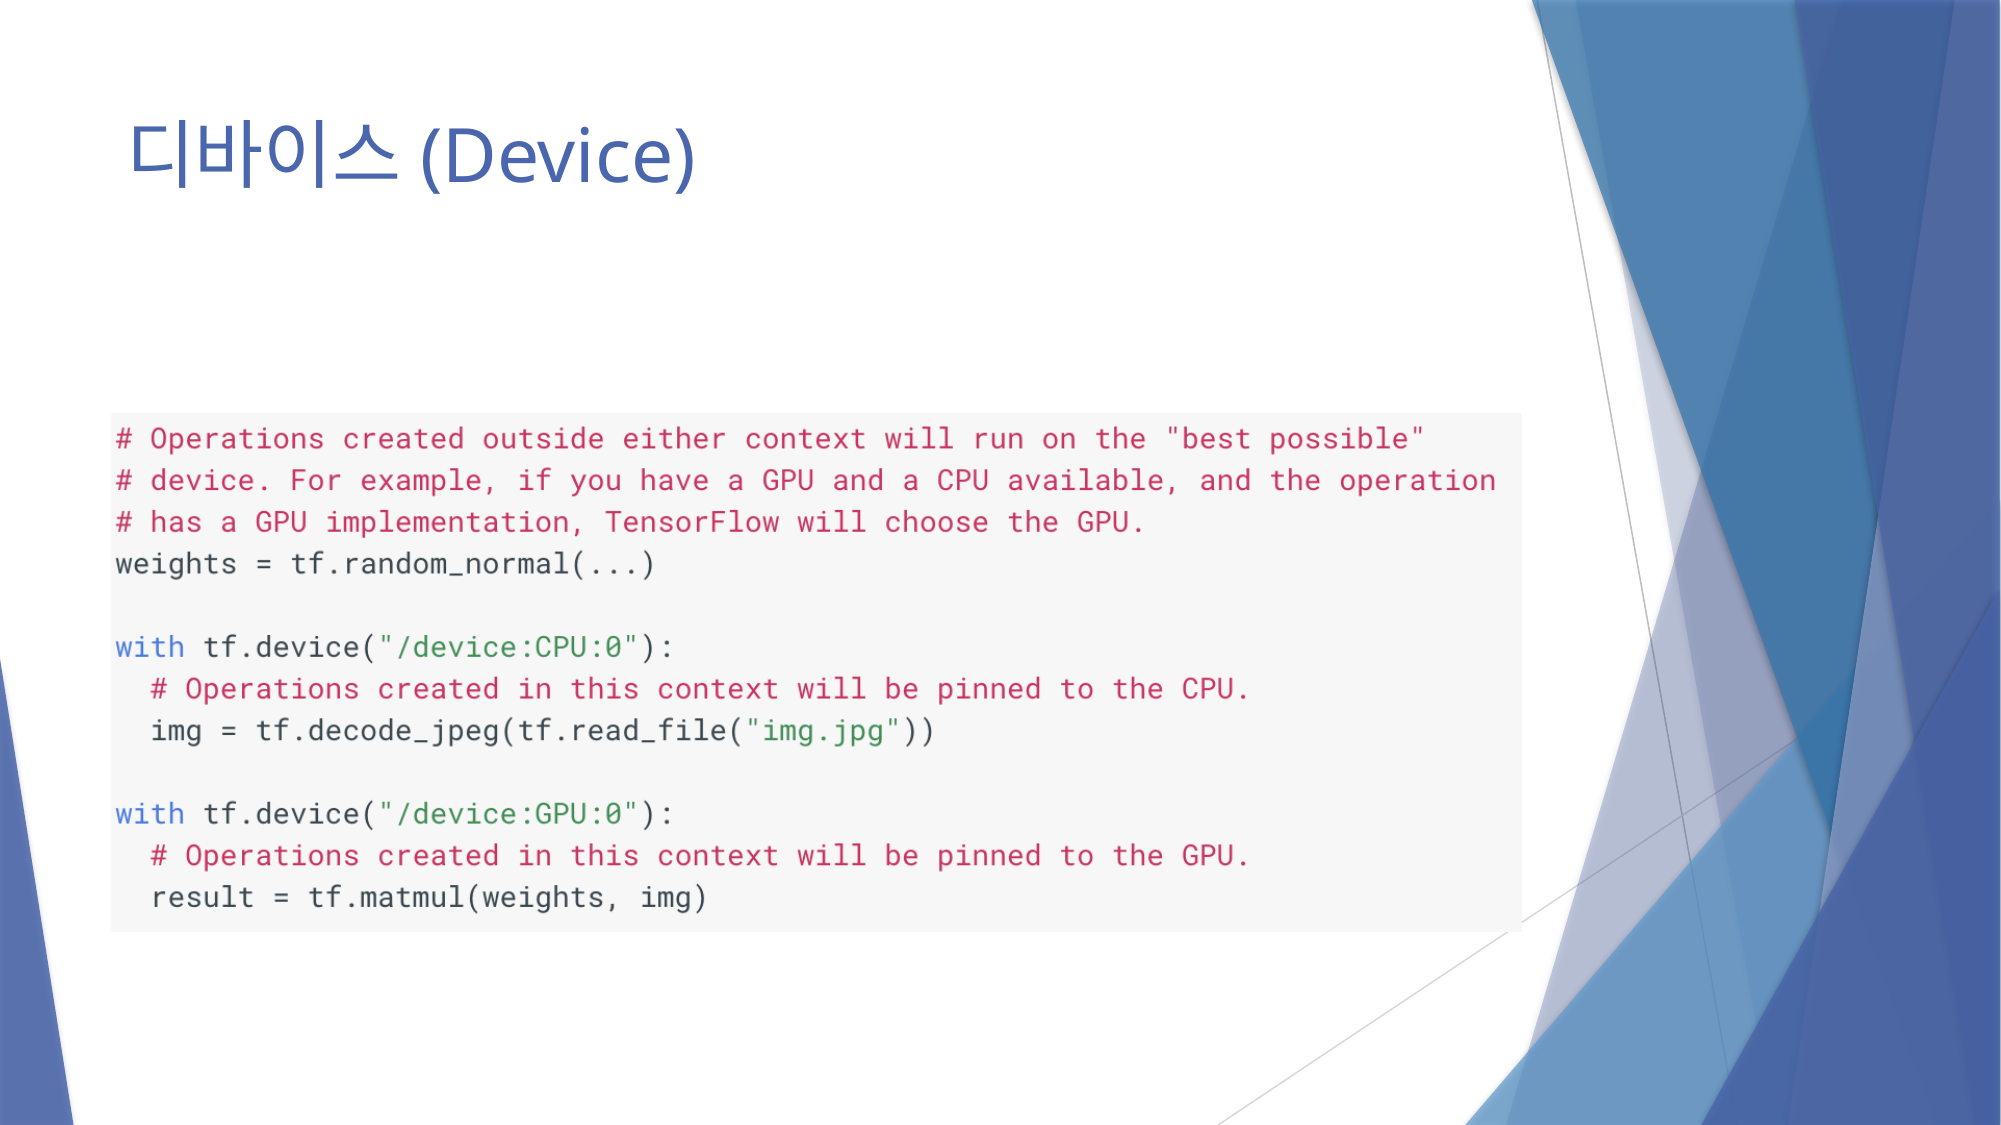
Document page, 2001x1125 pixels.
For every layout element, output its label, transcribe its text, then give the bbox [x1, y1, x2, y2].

title 디바이스(Device) [111, 99, 1522, 317]
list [110, 413, 1522, 933]
